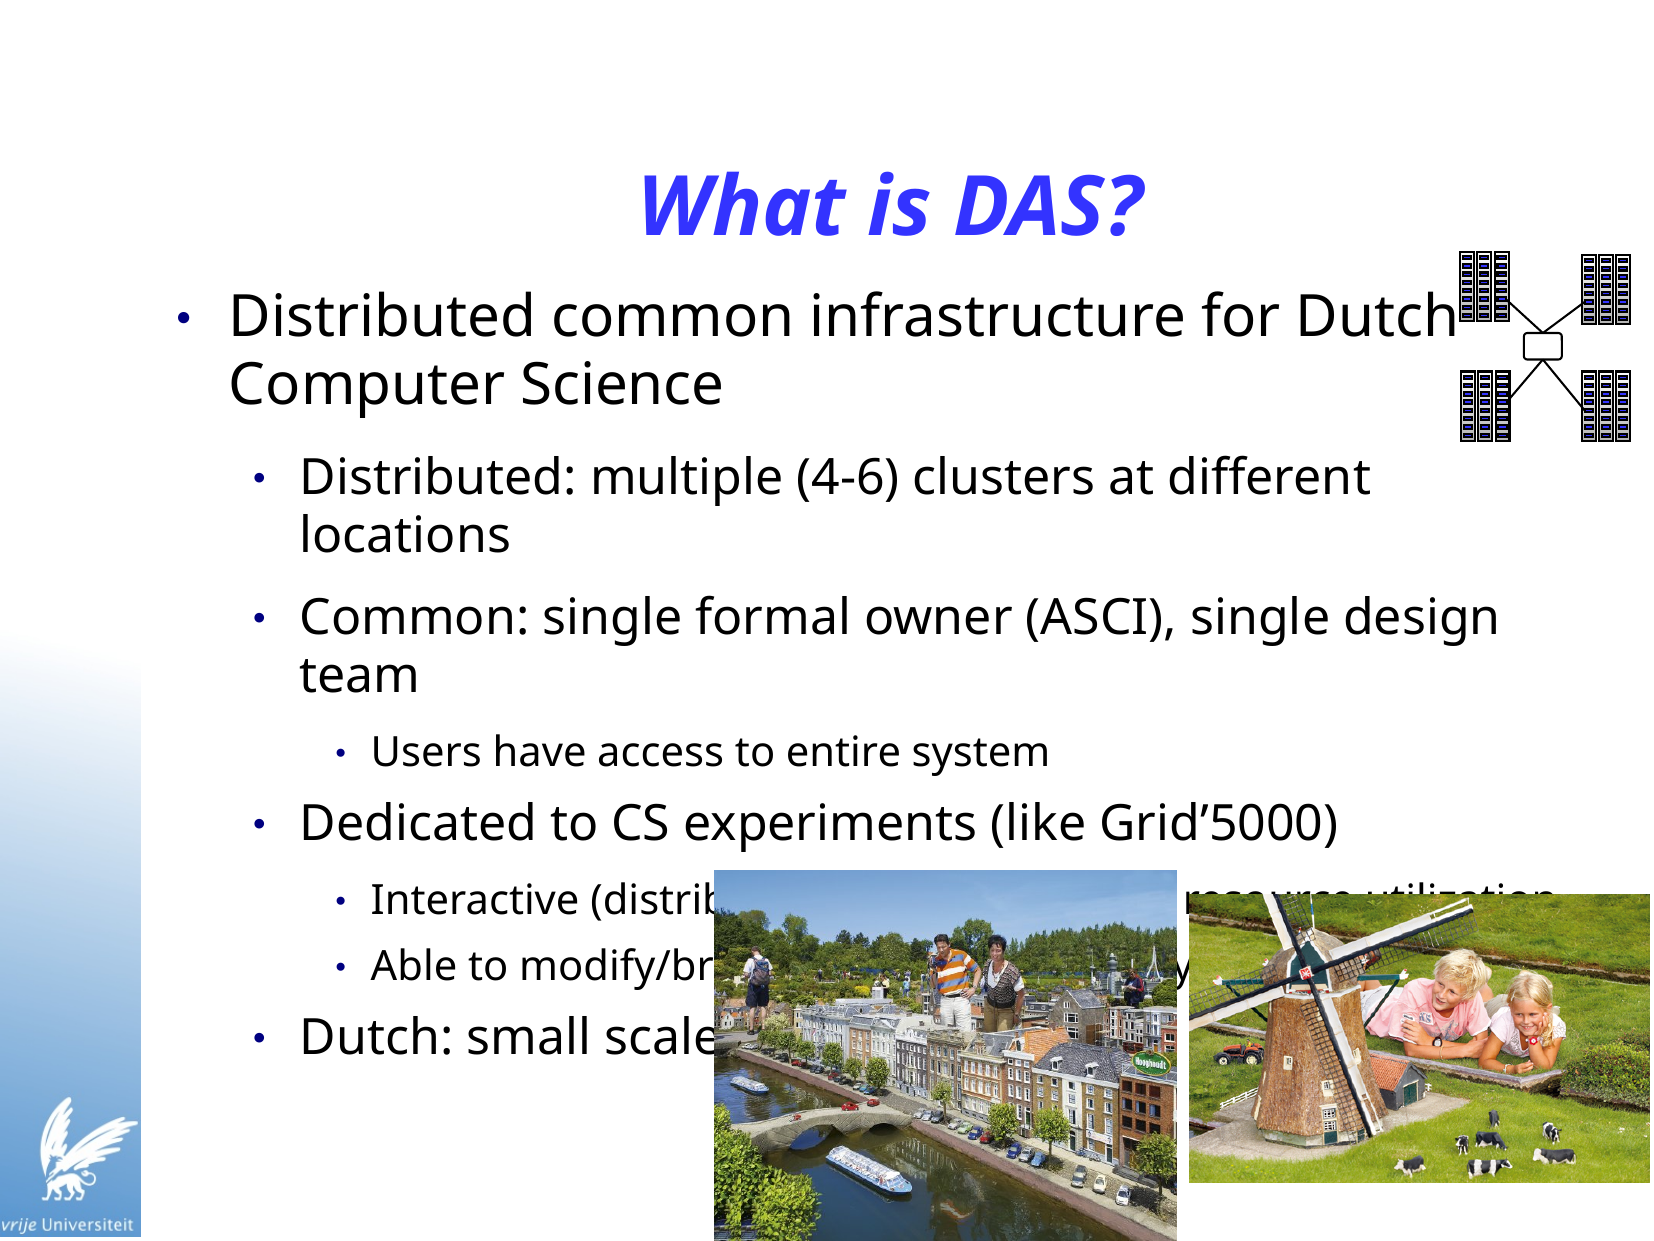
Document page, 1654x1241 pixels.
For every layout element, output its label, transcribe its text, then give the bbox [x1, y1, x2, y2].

title What is DAS? [247, 102, 1534, 282]
picture [0, 507, 141, 1237]
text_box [714, 869, 1650, 1241]
list Distributed common infrastructure for Dutch Computer Science Distributed: multiple (4-6) clusters at different locations Common: single formal owner (ASCI), single design team Users have access to entire system Dedicated to CS experiments (like Grid’5000) Interactive (distributed) experiments, low resource utilization Able to modify/break the hardware and systems software Dutch: small scale [158, 282, 1596, 1064]
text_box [1459, 251, 1631, 442]
